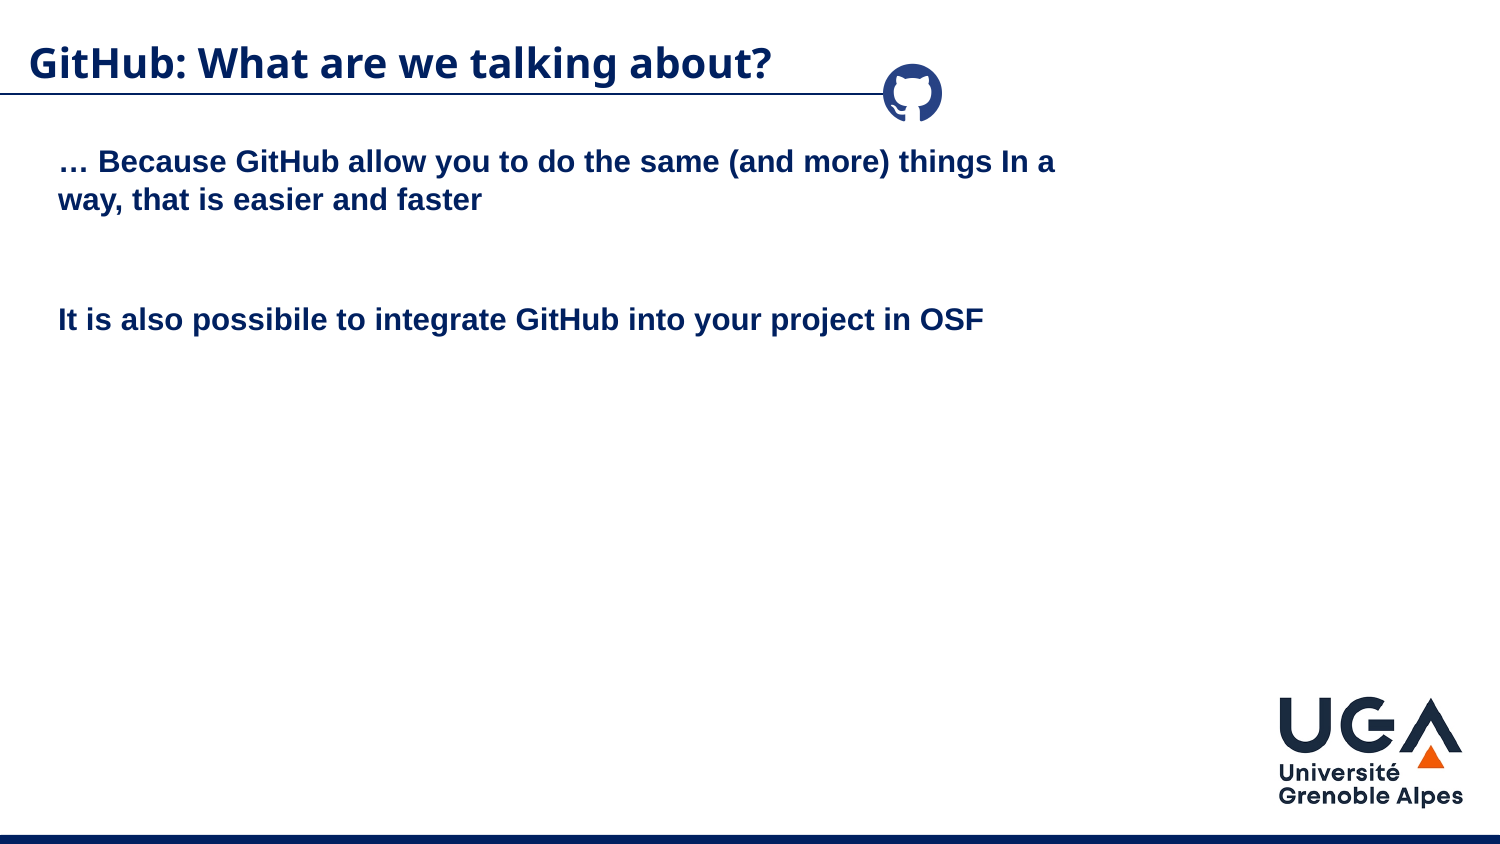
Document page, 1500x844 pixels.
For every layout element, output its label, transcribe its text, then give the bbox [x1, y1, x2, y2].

picture [883, 63, 942, 123]
text_box It is also possibile to integrate GitHub into your project in OSF [43, 291, 1146, 344]
picture [1265, 680, 1474, 817]
text_box … Because GitHub allow you to do the same (and more) things In a way, that is easier and faster [43, 134, 1146, 224]
text_box GitHub: What are we talking about? [13, 28, 798, 93]
text_box [0, 834, 1500, 844]
